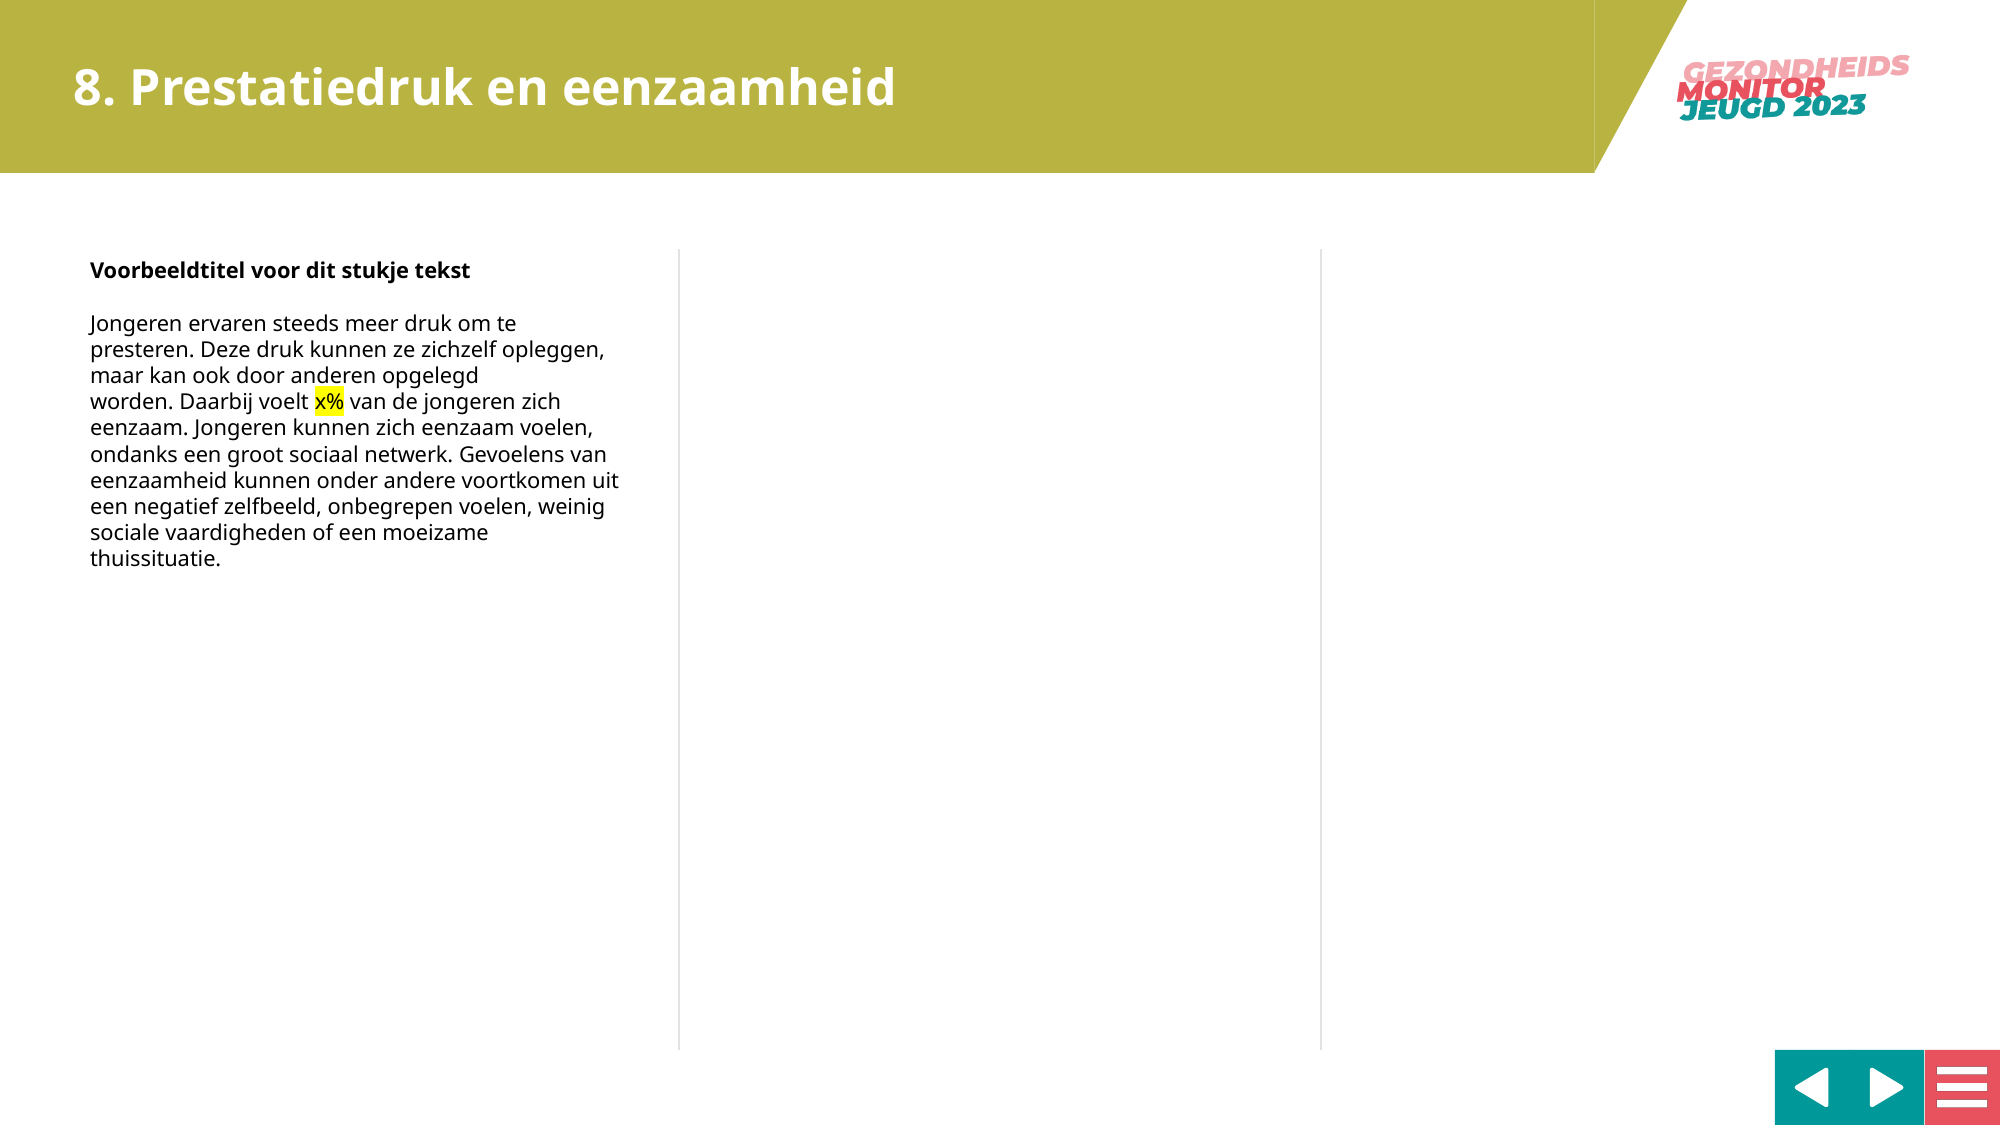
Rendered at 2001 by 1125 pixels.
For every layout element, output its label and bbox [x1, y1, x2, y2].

picture [1929, 1054, 1995, 1120]
picture [1671, 35, 1925, 134]
